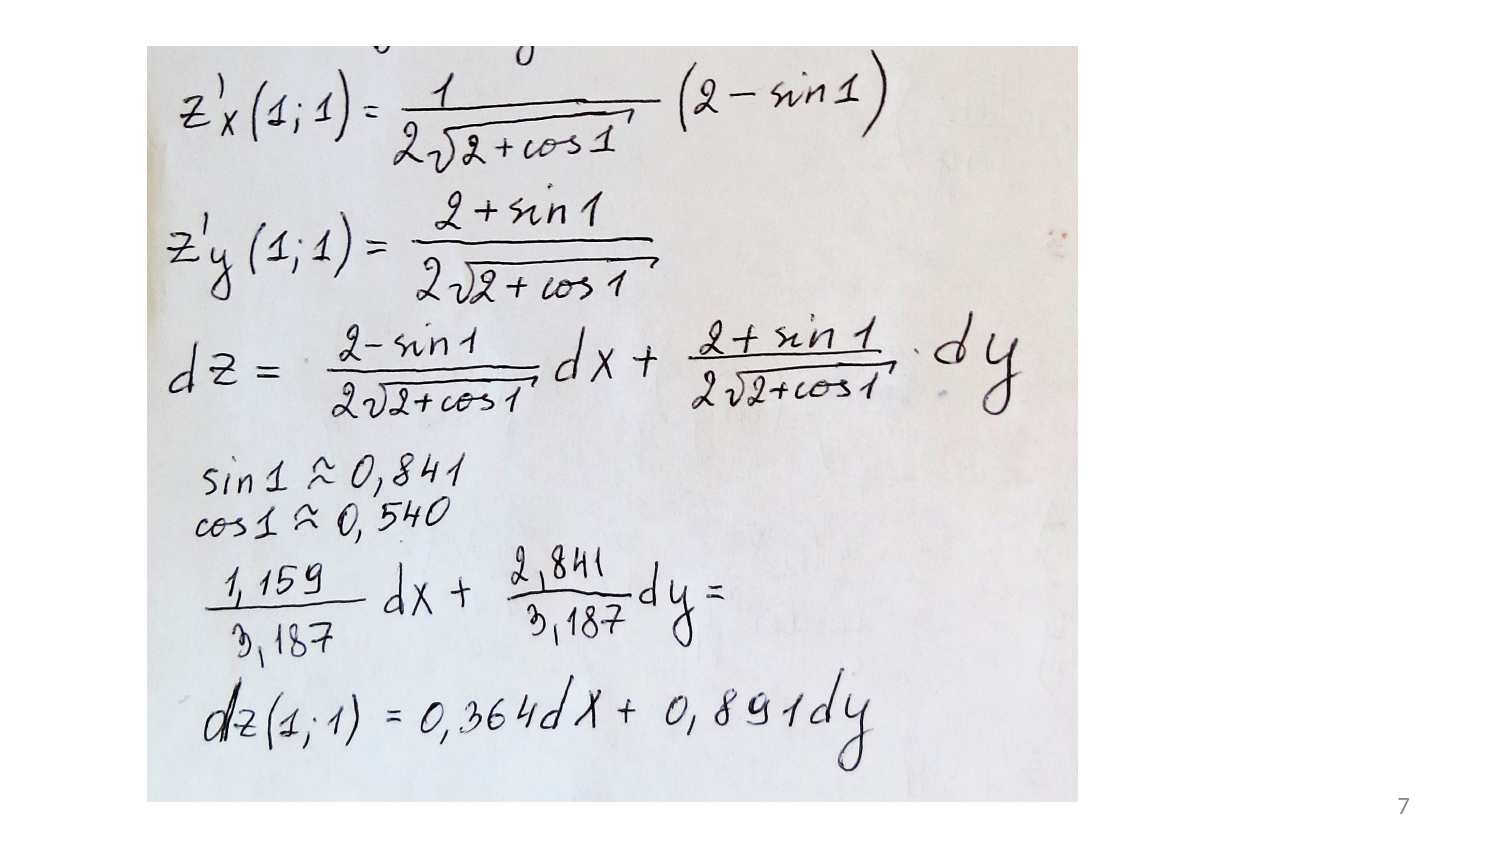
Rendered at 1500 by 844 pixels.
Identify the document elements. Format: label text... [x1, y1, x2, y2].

picture [147, 46, 1078, 803]
slide_number ‹#› [1074, 782, 1425, 827]
